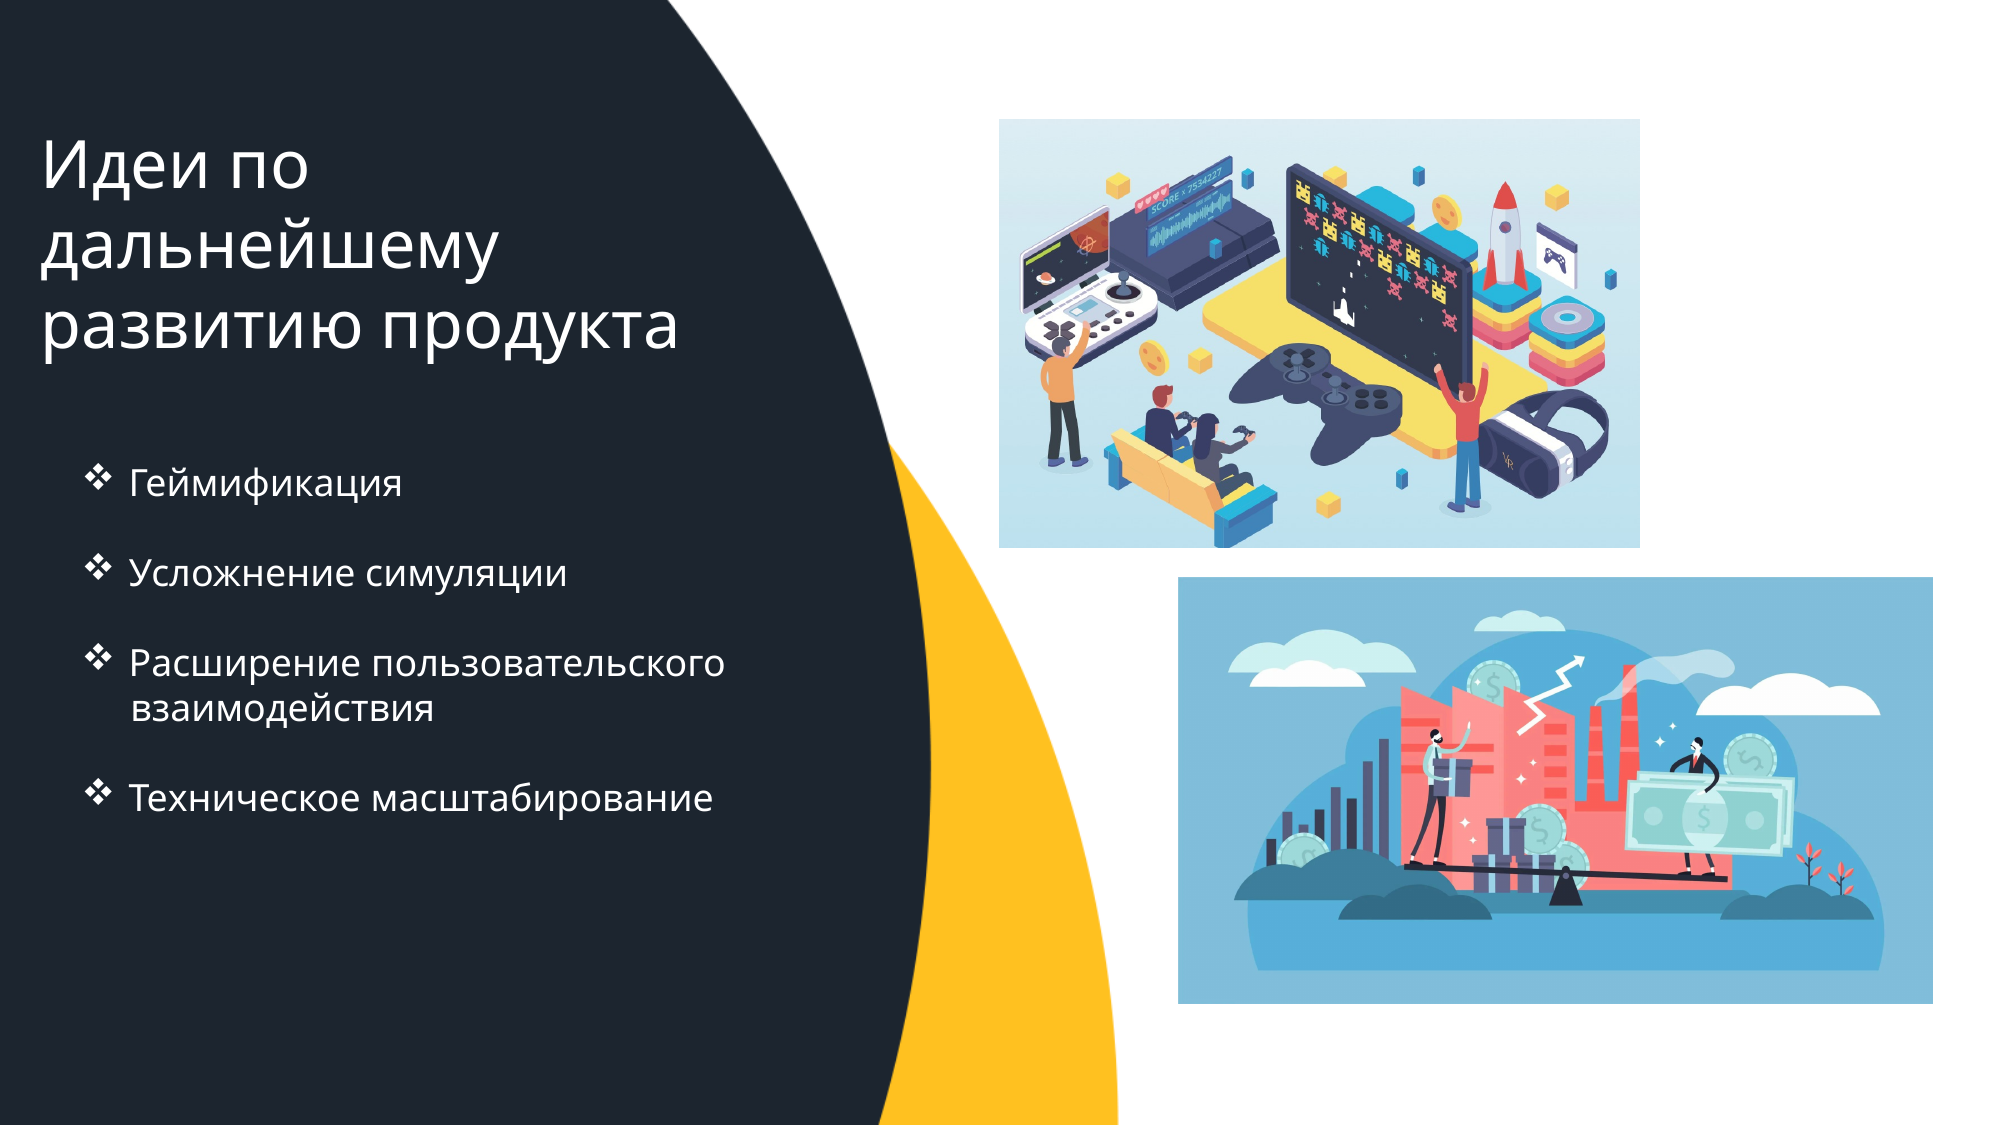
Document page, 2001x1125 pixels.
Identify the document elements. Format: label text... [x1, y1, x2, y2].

picture [0, 0, 2000, 1125]
text_box Идеи по дальнейшему развитию продукта [26, 114, 759, 370]
text_box Геймификация Усложнение симуляции Расширение пользовательского взаимодействия Техническое масштабирование [66, 451, 860, 872]
